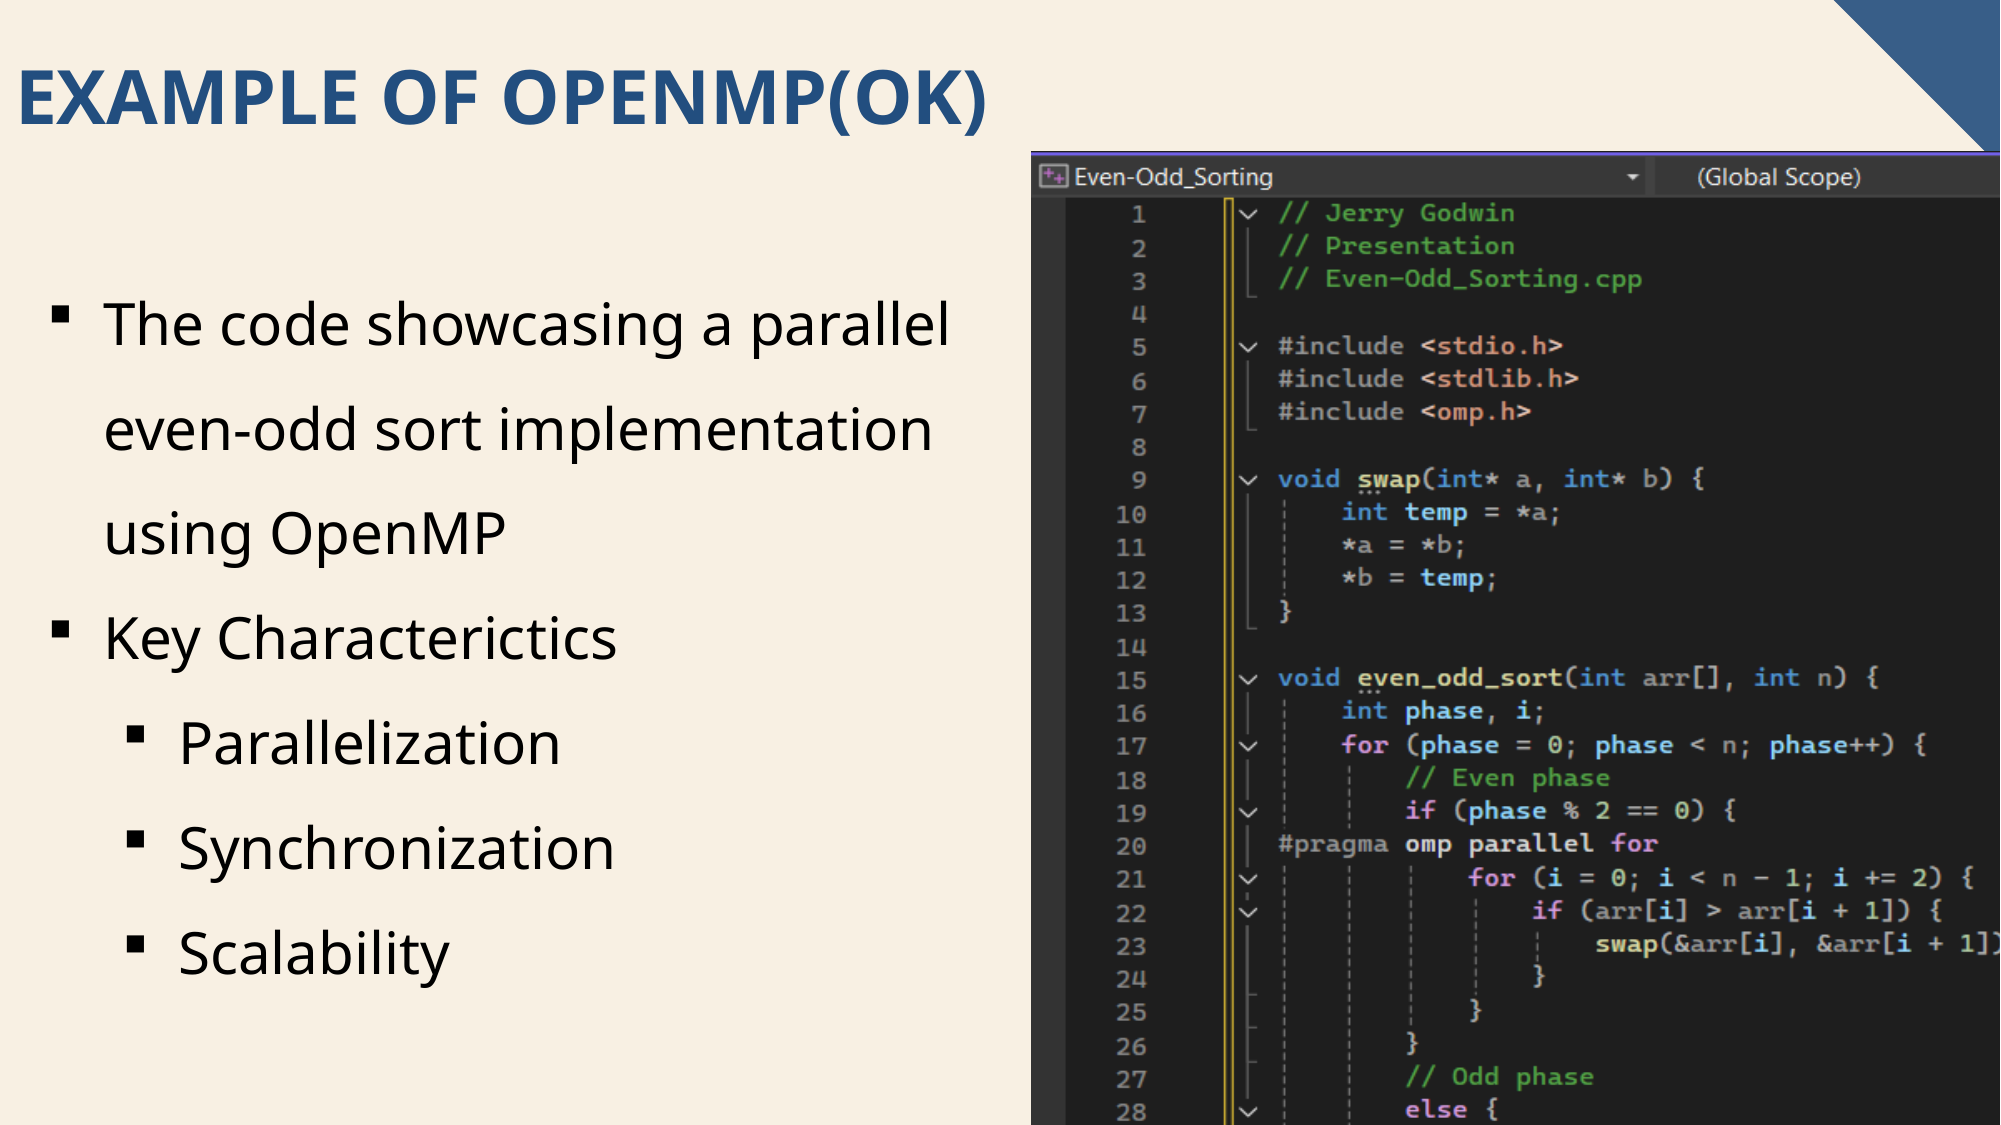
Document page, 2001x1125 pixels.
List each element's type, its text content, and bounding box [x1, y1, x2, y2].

title Example of openmp(ok) [0, 41, 1750, 152]
picture [1031, 151, 2000, 1125]
text_box The code showcasing a parallel even-odd sort implementation using OpenMP Key Characterictics Parallelization Synchronization Scalability [32, 244, 1031, 994]
